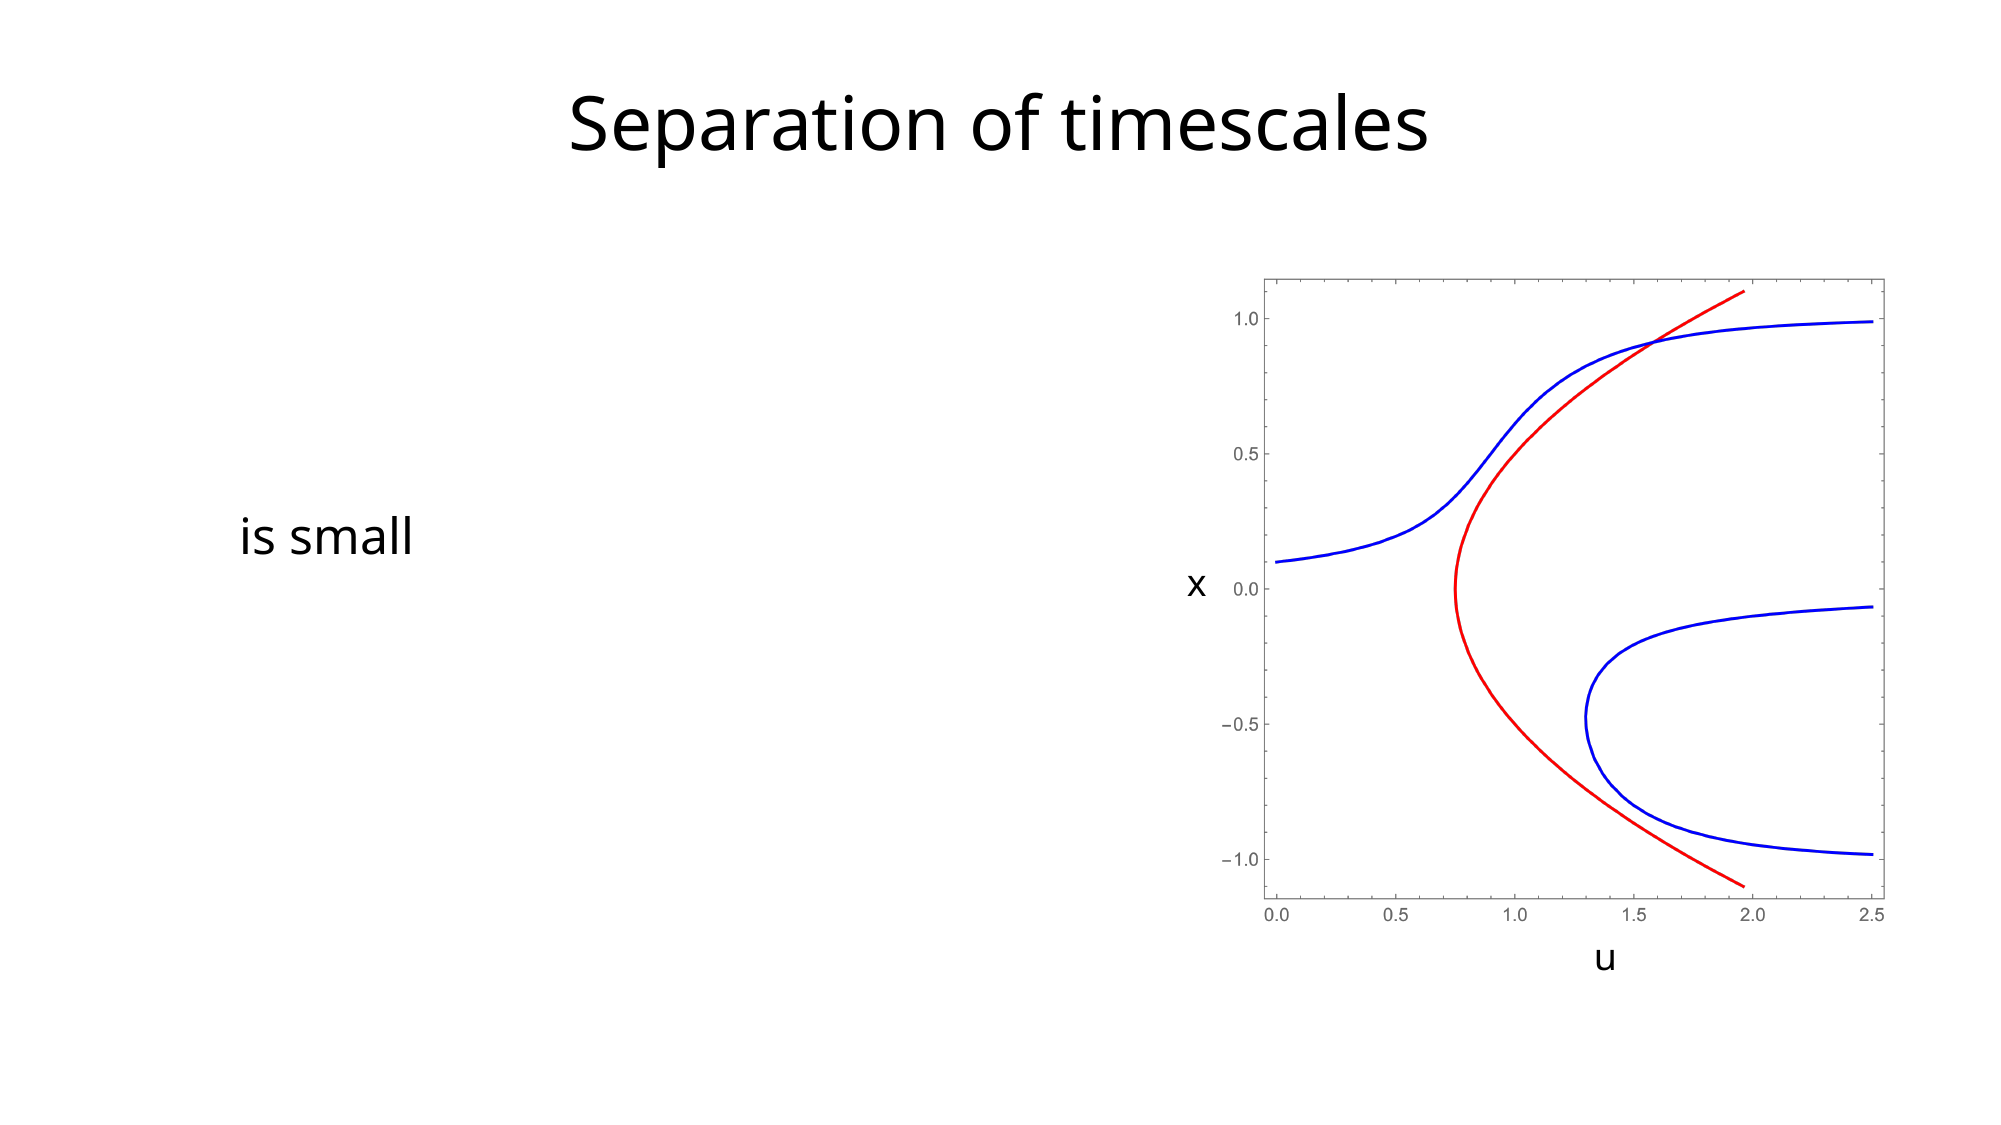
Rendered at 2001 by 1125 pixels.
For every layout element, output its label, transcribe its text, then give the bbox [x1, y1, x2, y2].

text_box x [1172, 551, 1220, 612]
text_box u [1579, 927, 1629, 986]
picture [1220, 277, 1886, 927]
text_box Separation of timescales [137, 53, 1863, 199]
